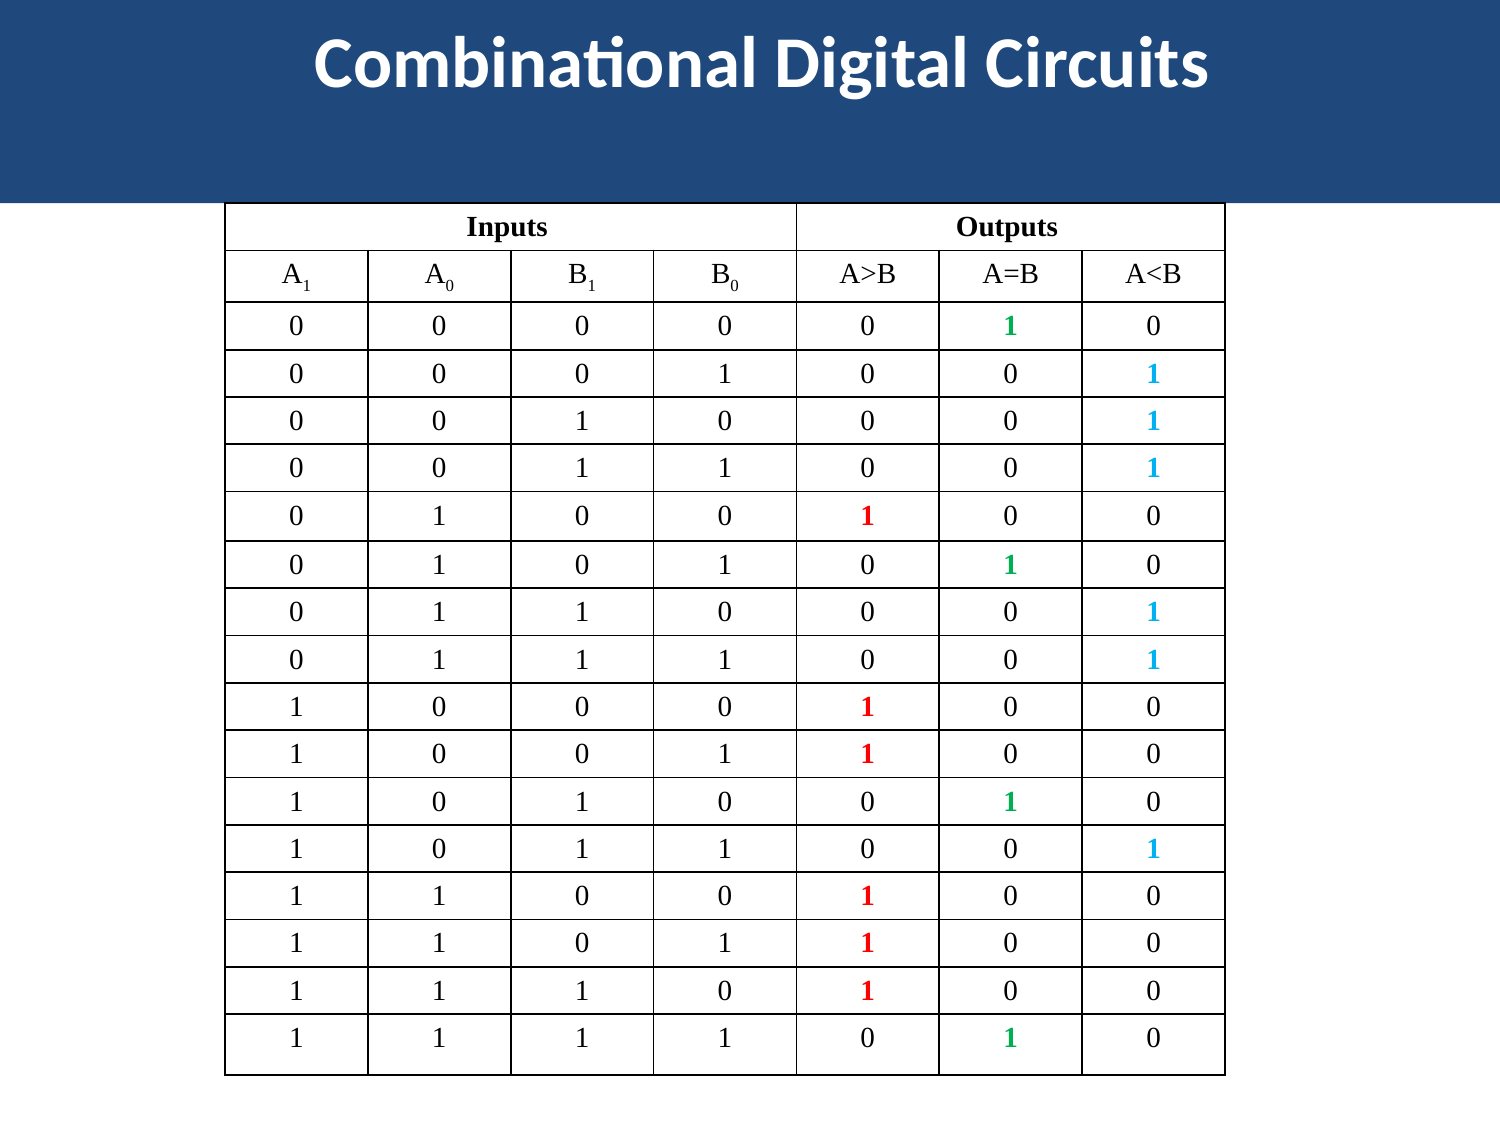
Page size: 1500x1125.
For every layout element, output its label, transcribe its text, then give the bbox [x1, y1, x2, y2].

table_cell 1 [512, 445, 653, 491]
table_cell 1 [654, 351, 796, 396]
table_cell 0 [369, 731, 510, 777]
table_cell 0 [1083, 920, 1224, 966]
table_cell 1 [654, 920, 796, 966]
table_cell 0 [369, 351, 510, 396]
table_cell 0 [654, 684, 796, 729]
table_cell 0 [797, 398, 938, 443]
table_cell 1 [369, 920, 510, 966]
table_cell 0 [654, 398, 796, 443]
table_cell A<B [1083, 251, 1224, 301]
table_cell 1 [1083, 398, 1224, 443]
table_cell 0 [512, 731, 653, 777]
table_cell 1 [226, 1015, 367, 1074]
table_cell A=B [940, 251, 1081, 301]
table_cell B1 [512, 251, 653, 301]
table_cell 0 [940, 492, 1081, 540]
table_cell A1 [226, 251, 367, 301]
table_cell 1 [940, 542, 1081, 587]
table_cell 1 [226, 778, 367, 824]
table_cell 1 [797, 920, 938, 966]
table_cell 0 [654, 968, 796, 1013]
table_cell 1 [226, 920, 367, 966]
table_cell 0 [1083, 303, 1224, 349]
table_cell 1 [1083, 351, 1224, 396]
table_cell 1 [369, 542, 510, 587]
table_cell 1 [369, 873, 510, 919]
text_box Combinational Digital Circuits [12, 7, 1500, 204]
table_cell 0 [1083, 684, 1224, 729]
table_cell 0 [226, 351, 367, 396]
table_cell 0 [940, 920, 1081, 966]
table_cell 0 [512, 303, 653, 349]
table_cell 0 [369, 826, 510, 871]
table_cell 1 [1083, 445, 1224, 491]
table_cell 1 [226, 684, 367, 729]
table_cell 0 [654, 492, 796, 540]
table_cell 0 [940, 826, 1081, 871]
table_cell 0 [1083, 731, 1224, 777]
table_cell 1 [797, 873, 938, 919]
table_cell 1 [369, 636, 510, 682]
table_cell 0 [226, 589, 367, 635]
table_header Inputs [226, 204, 796, 250]
table_cell 0 [226, 636, 367, 682]
table_cell 0 [1083, 1015, 1224, 1074]
table_cell 1 [226, 731, 367, 777]
table_cell 0 [226, 445, 367, 491]
table_cell 0 [654, 873, 796, 919]
text_box [0, 0, 1500, 204]
table_cell 0 [797, 542, 938, 587]
table_cell 0 [940, 589, 1081, 635]
table_cell 1 [654, 1015, 796, 1074]
table_cell 0 [512, 684, 653, 729]
table_cell 1 [1083, 826, 1224, 871]
table_cell 1 [940, 778, 1081, 824]
table_cell 0 [369, 398, 510, 443]
table_cell 1 [654, 445, 796, 491]
table_cell 0 [512, 920, 653, 966]
table_cell 0 [512, 542, 653, 587]
table_cell 0 [940, 445, 1081, 491]
table_cell 0 [369, 445, 510, 491]
table_cell 0 [797, 589, 938, 635]
table_cell 0 [1083, 873, 1224, 919]
table_cell 1 [797, 684, 938, 729]
table_cell 0 [1083, 778, 1224, 824]
table_cell 0 [1083, 492, 1224, 540]
table_cell 0 [797, 351, 938, 396]
table_cell 1 [654, 542, 796, 587]
table_cell 0 [797, 778, 938, 824]
table_cell 0 [797, 303, 938, 349]
table_cell 1 [940, 303, 1081, 349]
table_cell 1 [654, 636, 796, 682]
table_cell 0 [940, 351, 1081, 396]
table_cell 1 [369, 1015, 510, 1074]
table_cell A>B [797, 251, 938, 301]
table_cell 0 [226, 303, 367, 349]
table_cell 0 [512, 492, 653, 540]
table_header Outputs [797, 204, 1224, 250]
table_cell A0 [369, 251, 510, 301]
table_cell 0 [797, 1015, 938, 1074]
table_cell 0 [1083, 542, 1224, 587]
table_cell 1 [512, 398, 653, 443]
table_cell 1 [654, 731, 796, 777]
table_cell 0 [940, 398, 1081, 443]
table_cell 0 [940, 873, 1081, 919]
table_cell 0 [940, 968, 1081, 1013]
table_cell 1 [797, 968, 938, 1013]
table_cell 0 [226, 542, 367, 587]
table_cell 0 [797, 826, 938, 871]
table_cell 1 [512, 826, 653, 871]
table_cell 1 [512, 968, 653, 1013]
table_cell 1 [512, 589, 653, 635]
table_cell 0 [369, 778, 510, 824]
table_cell 0 [369, 684, 510, 729]
table_cell 0 [797, 636, 938, 682]
table_cell 1 [654, 826, 796, 871]
table_cell 0 [940, 636, 1081, 682]
table_cell 1 [797, 492, 938, 540]
table_cell 1 [1083, 589, 1224, 635]
table_cell 1 [940, 1015, 1081, 1074]
table_cell 0 [797, 445, 938, 491]
table_cell 0 [369, 303, 510, 349]
table_cell 1 [369, 589, 510, 635]
table_cell 1 [512, 636, 653, 682]
table_cell 1 [512, 778, 653, 824]
table_cell 0 [654, 303, 796, 349]
table_cell 1 [226, 968, 367, 1013]
table_cell 1 [369, 968, 510, 1013]
table_cell 0 [654, 778, 796, 824]
table_cell 1 [226, 873, 367, 919]
table_cell 0 [512, 873, 653, 919]
table_cell 0 [654, 589, 796, 635]
table_cell 0 [226, 398, 367, 443]
table_cell 1 [369, 492, 510, 540]
table_cell 0 [940, 684, 1081, 729]
table_cell 1 [512, 1015, 653, 1074]
table_cell 1 [797, 731, 938, 777]
table_cell 0 [512, 351, 653, 396]
table_cell 0 [1083, 968, 1224, 1013]
table_cell 0 [226, 492, 367, 540]
table_cell 0 [940, 731, 1081, 777]
table_cell 1 [226, 826, 367, 871]
table_cell 1 [1083, 636, 1224, 682]
table_cell B0 [654, 251, 796, 301]
